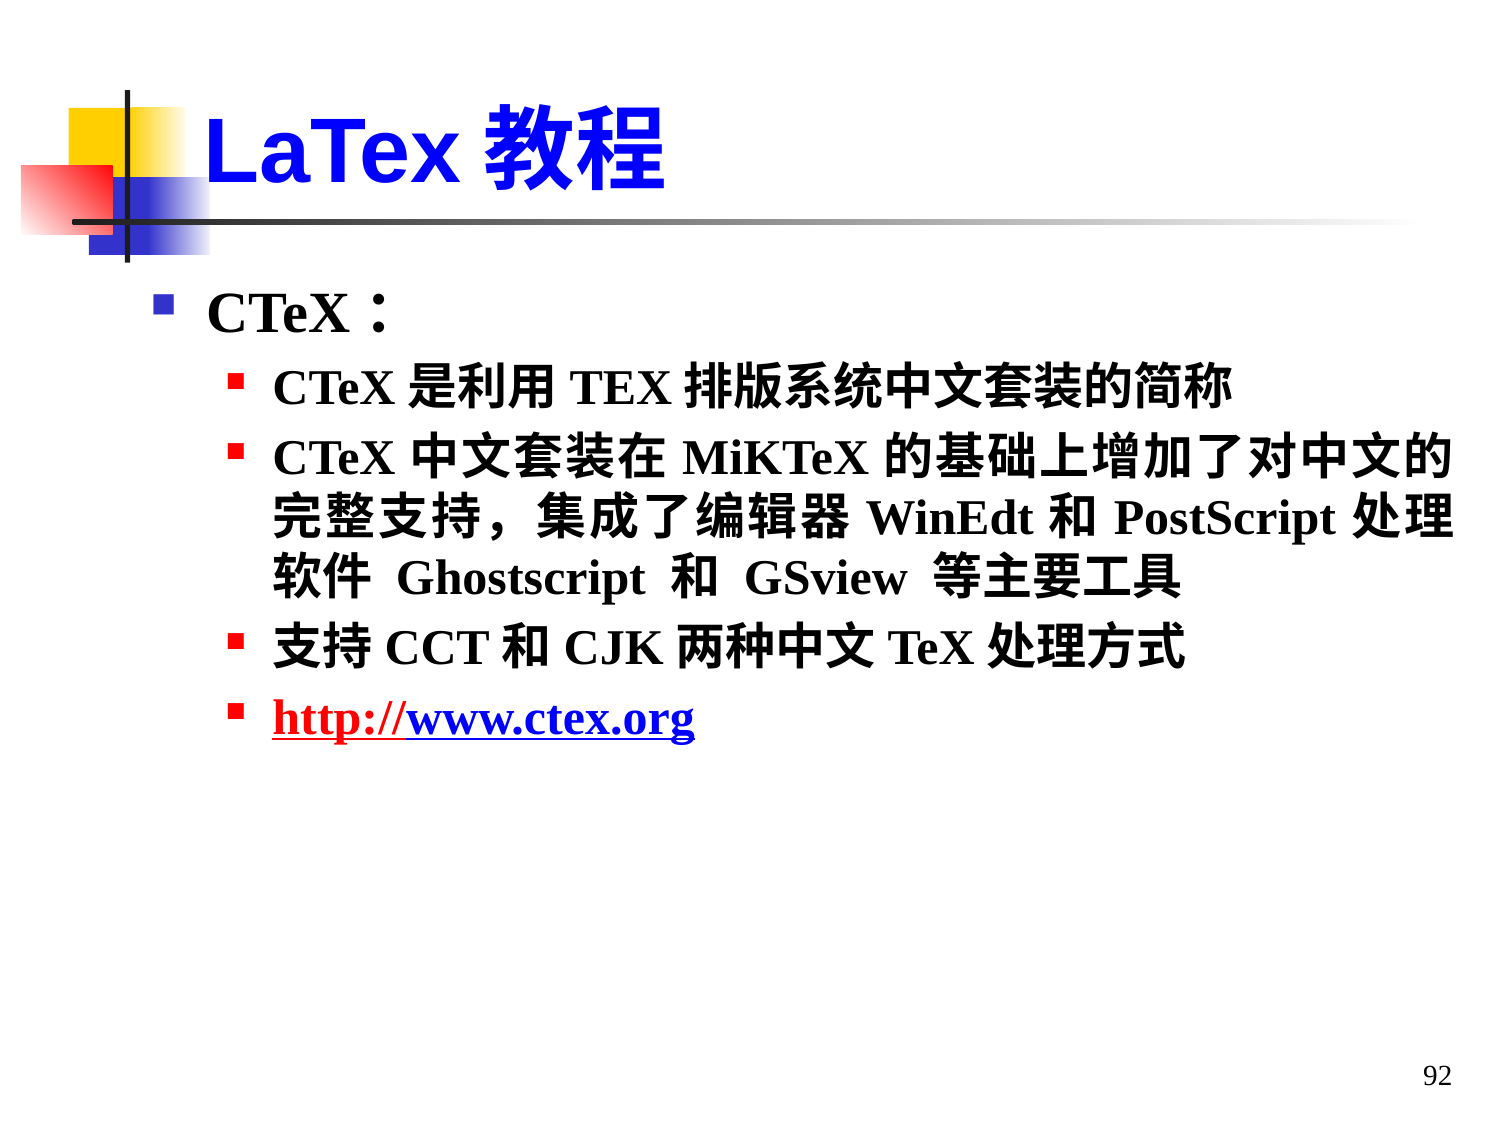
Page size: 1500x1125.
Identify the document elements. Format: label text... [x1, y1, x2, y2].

list CTeX： CTeX是利用TEX排版系统中文套装的简称 CTeX中文套装在MiKTeX的基础上增加了对中文的完整支持，集成了编辑器WinEdt和PostScript处理软件 Ghostscript 和 GSview 等主要工具 支持CCT和CJK两种中文TeX处理方式 http://www.ctex.org [135, 267, 1469, 1006]
slide_number 92 [1155, 1024, 1468, 1100]
title LaTex教程 [188, 35, 1468, 208]
